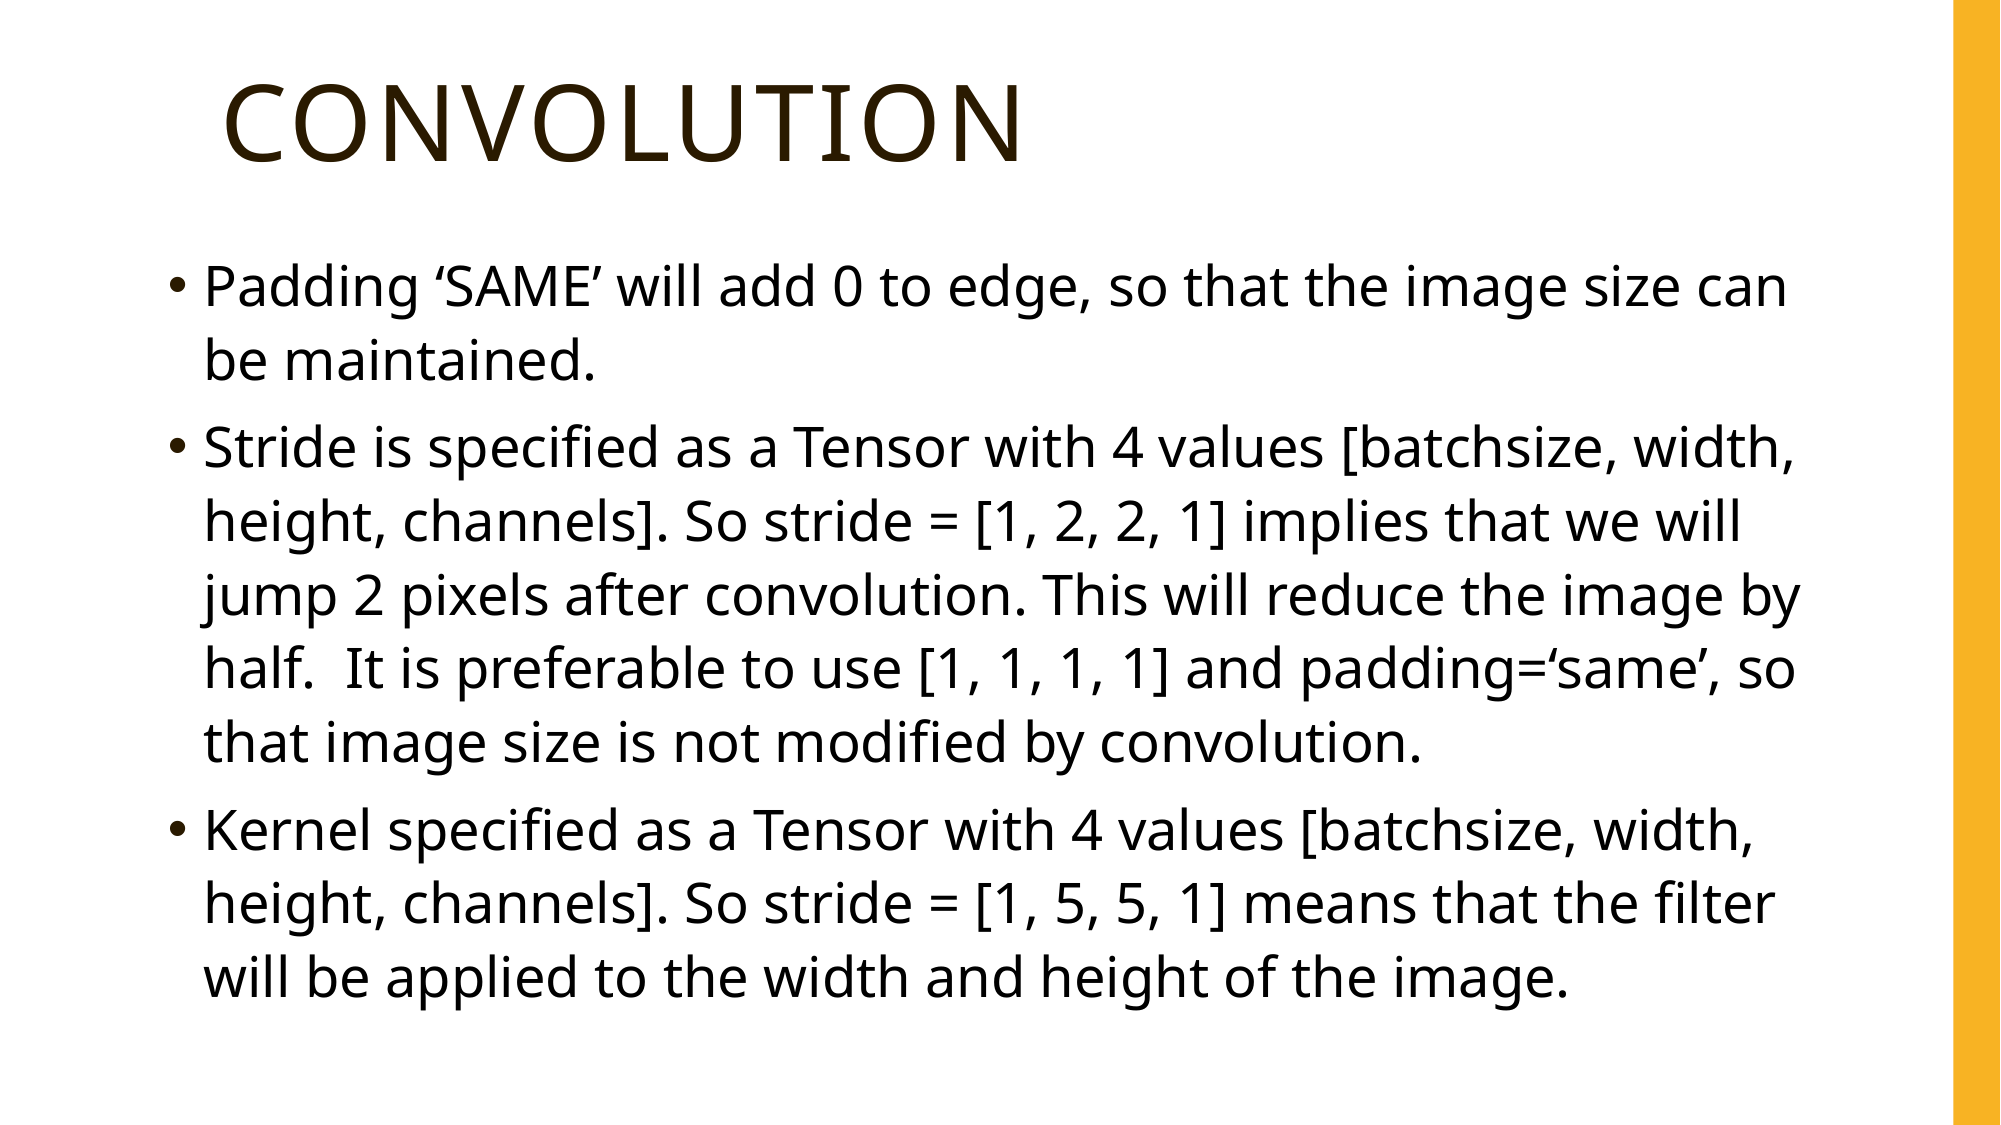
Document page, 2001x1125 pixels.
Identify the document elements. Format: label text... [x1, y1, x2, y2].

title Convolution [205, 62, 1875, 205]
list Padding ‘SAME’ will add 0 to edge, so that the image size can be maintained. Stride is specified as a Tensor with 4 values [batchsize, width, height, channels]. So stride = [1, 2, 2, 1] implies that we will jump 2 pixels after convolution. This will reduce the image by half. It is preferable to use [1, 1, 1, 1] and padding=‘same’, so that image size is not modified by convolution. Kernel specified as a Tensor with 4 values [batchsize, width, height, channels]. So stride = [1, 5, 5, 1] means that the filter will be applied to the width and height of the image. [152, 236, 1823, 1087]
